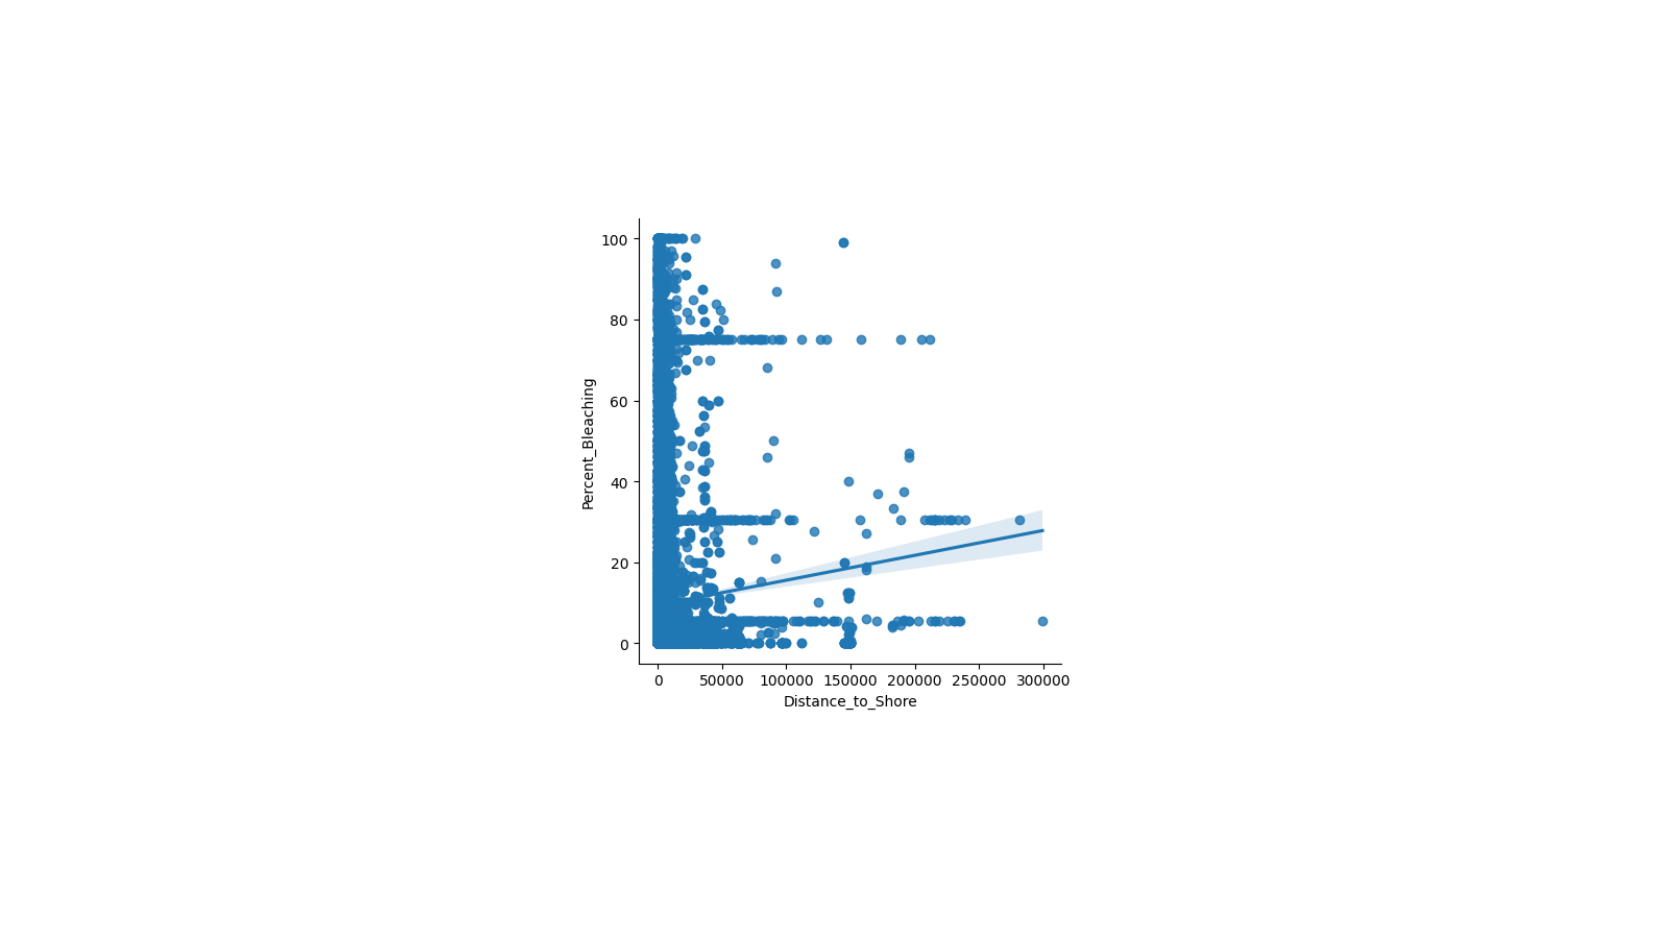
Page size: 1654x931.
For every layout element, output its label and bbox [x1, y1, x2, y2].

picture [570, 209, 1081, 719]
